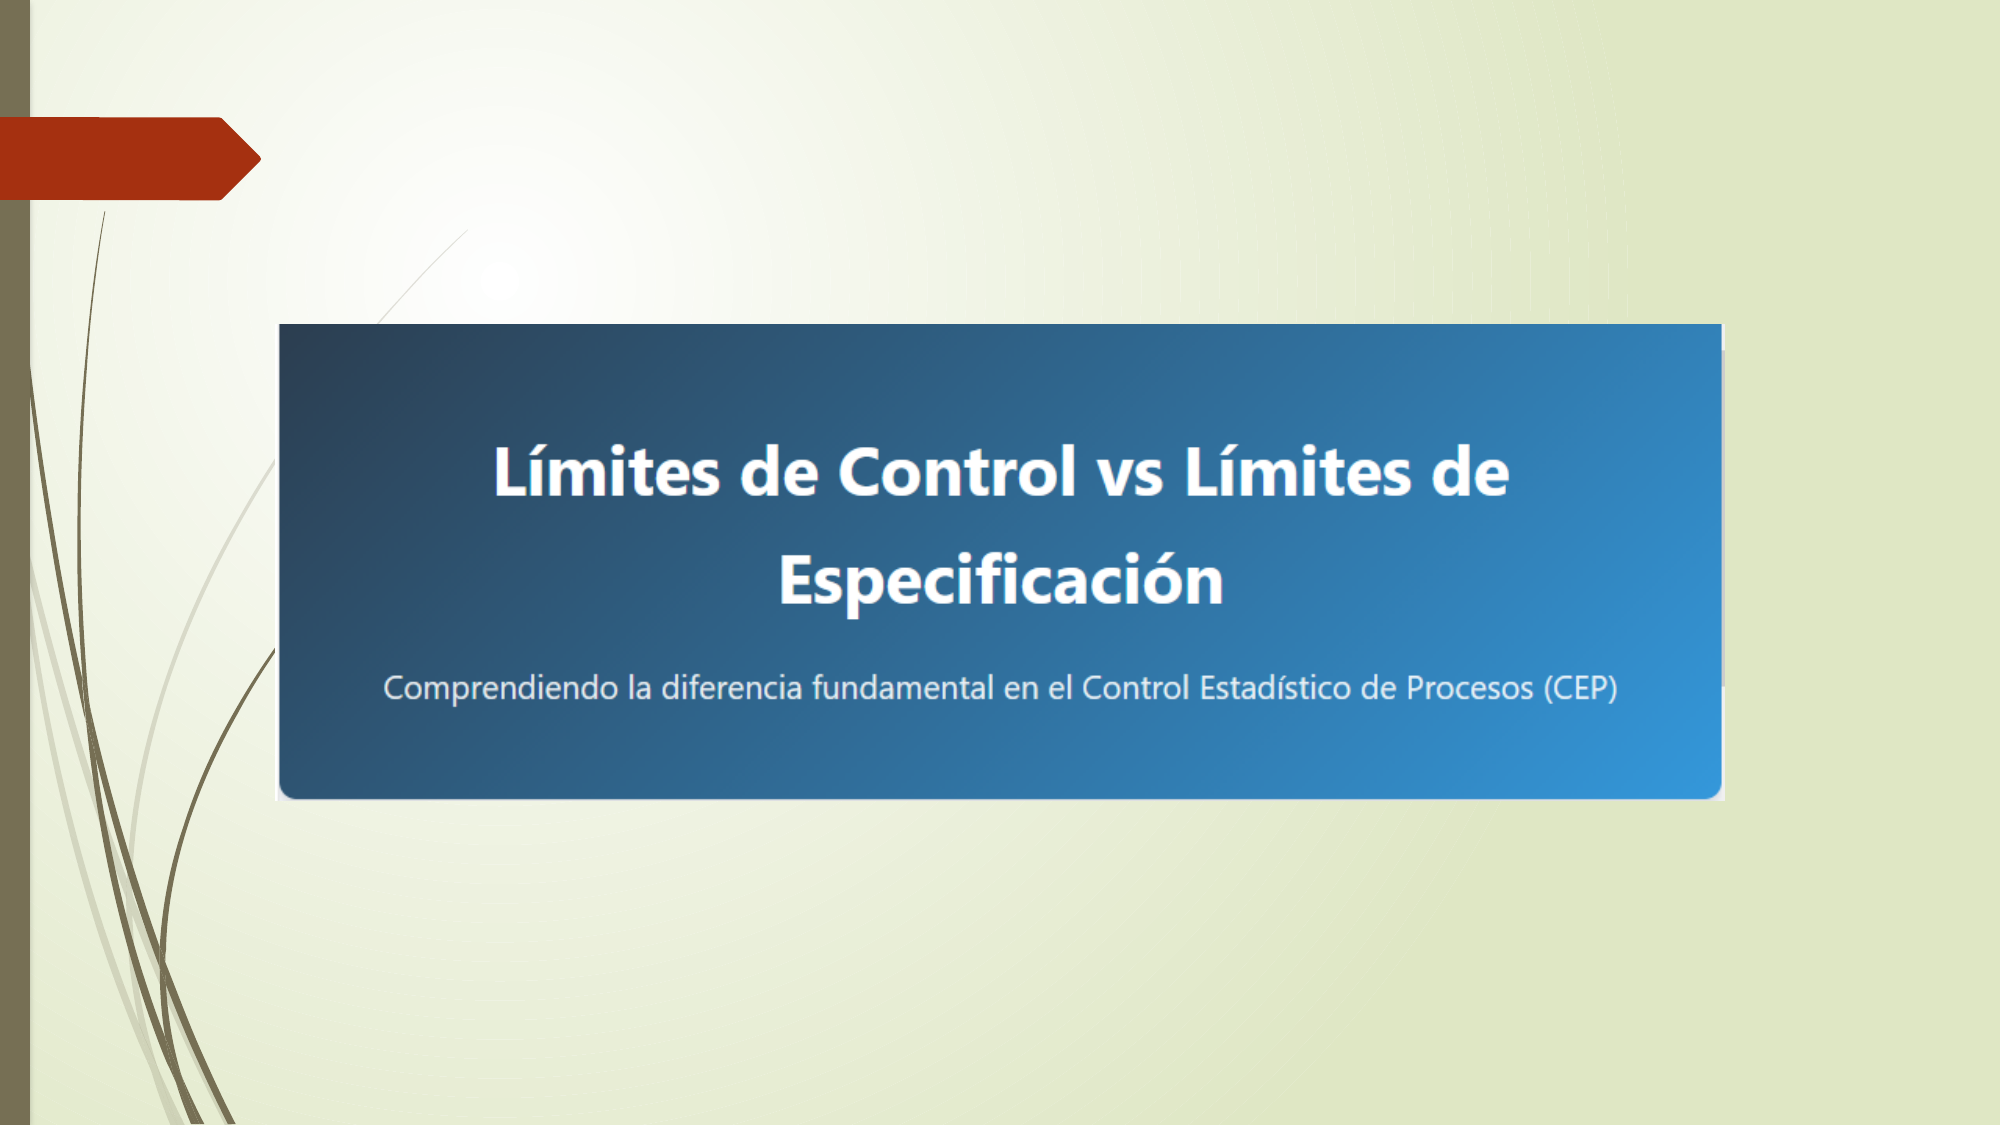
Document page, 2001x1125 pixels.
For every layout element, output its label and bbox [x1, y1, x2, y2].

picture [275, 323, 1725, 801]
